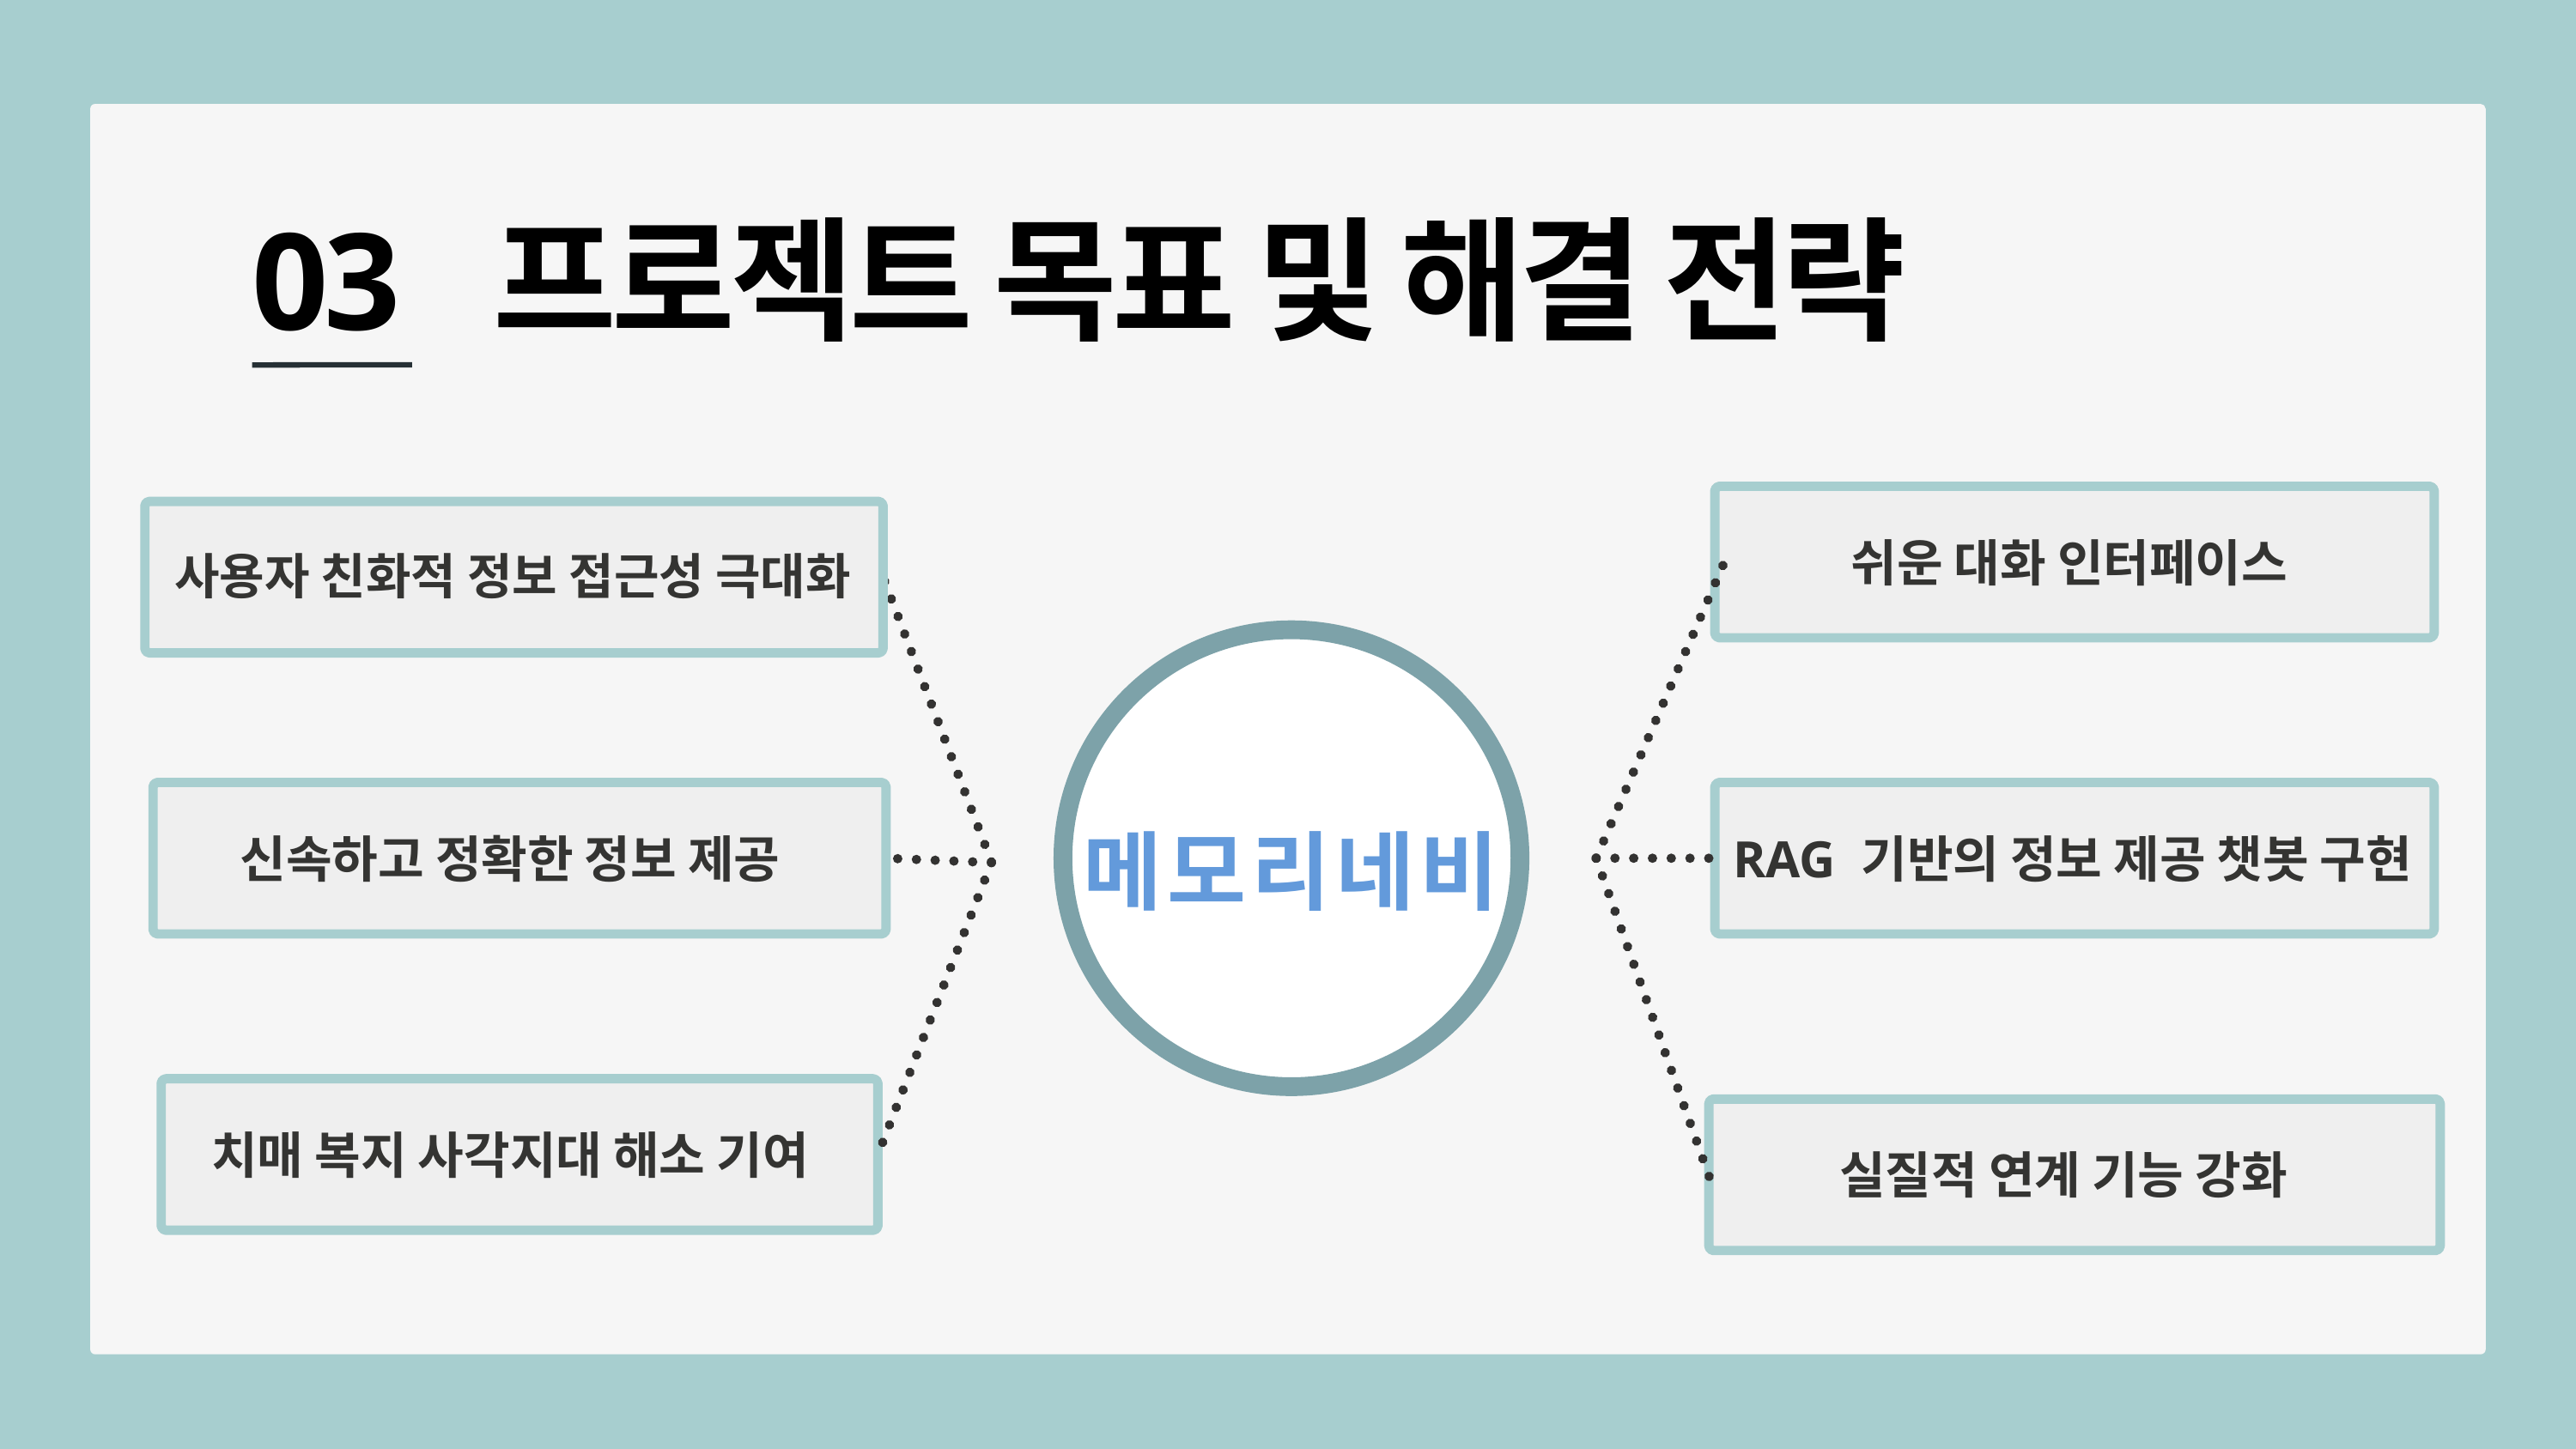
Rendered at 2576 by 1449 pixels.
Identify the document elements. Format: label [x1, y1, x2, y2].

text_box [152, 782, 887, 935]
text_box [1714, 782, 2435, 935]
text_box [144, 500, 884, 653]
text_box [161, 1078, 878, 1231]
text_box [89, 103, 2486, 1355]
text_box [1708, 1099, 2440, 1251]
text_box [986, 629, 1597, 1088]
text_box [1714, 486, 2435, 639]
